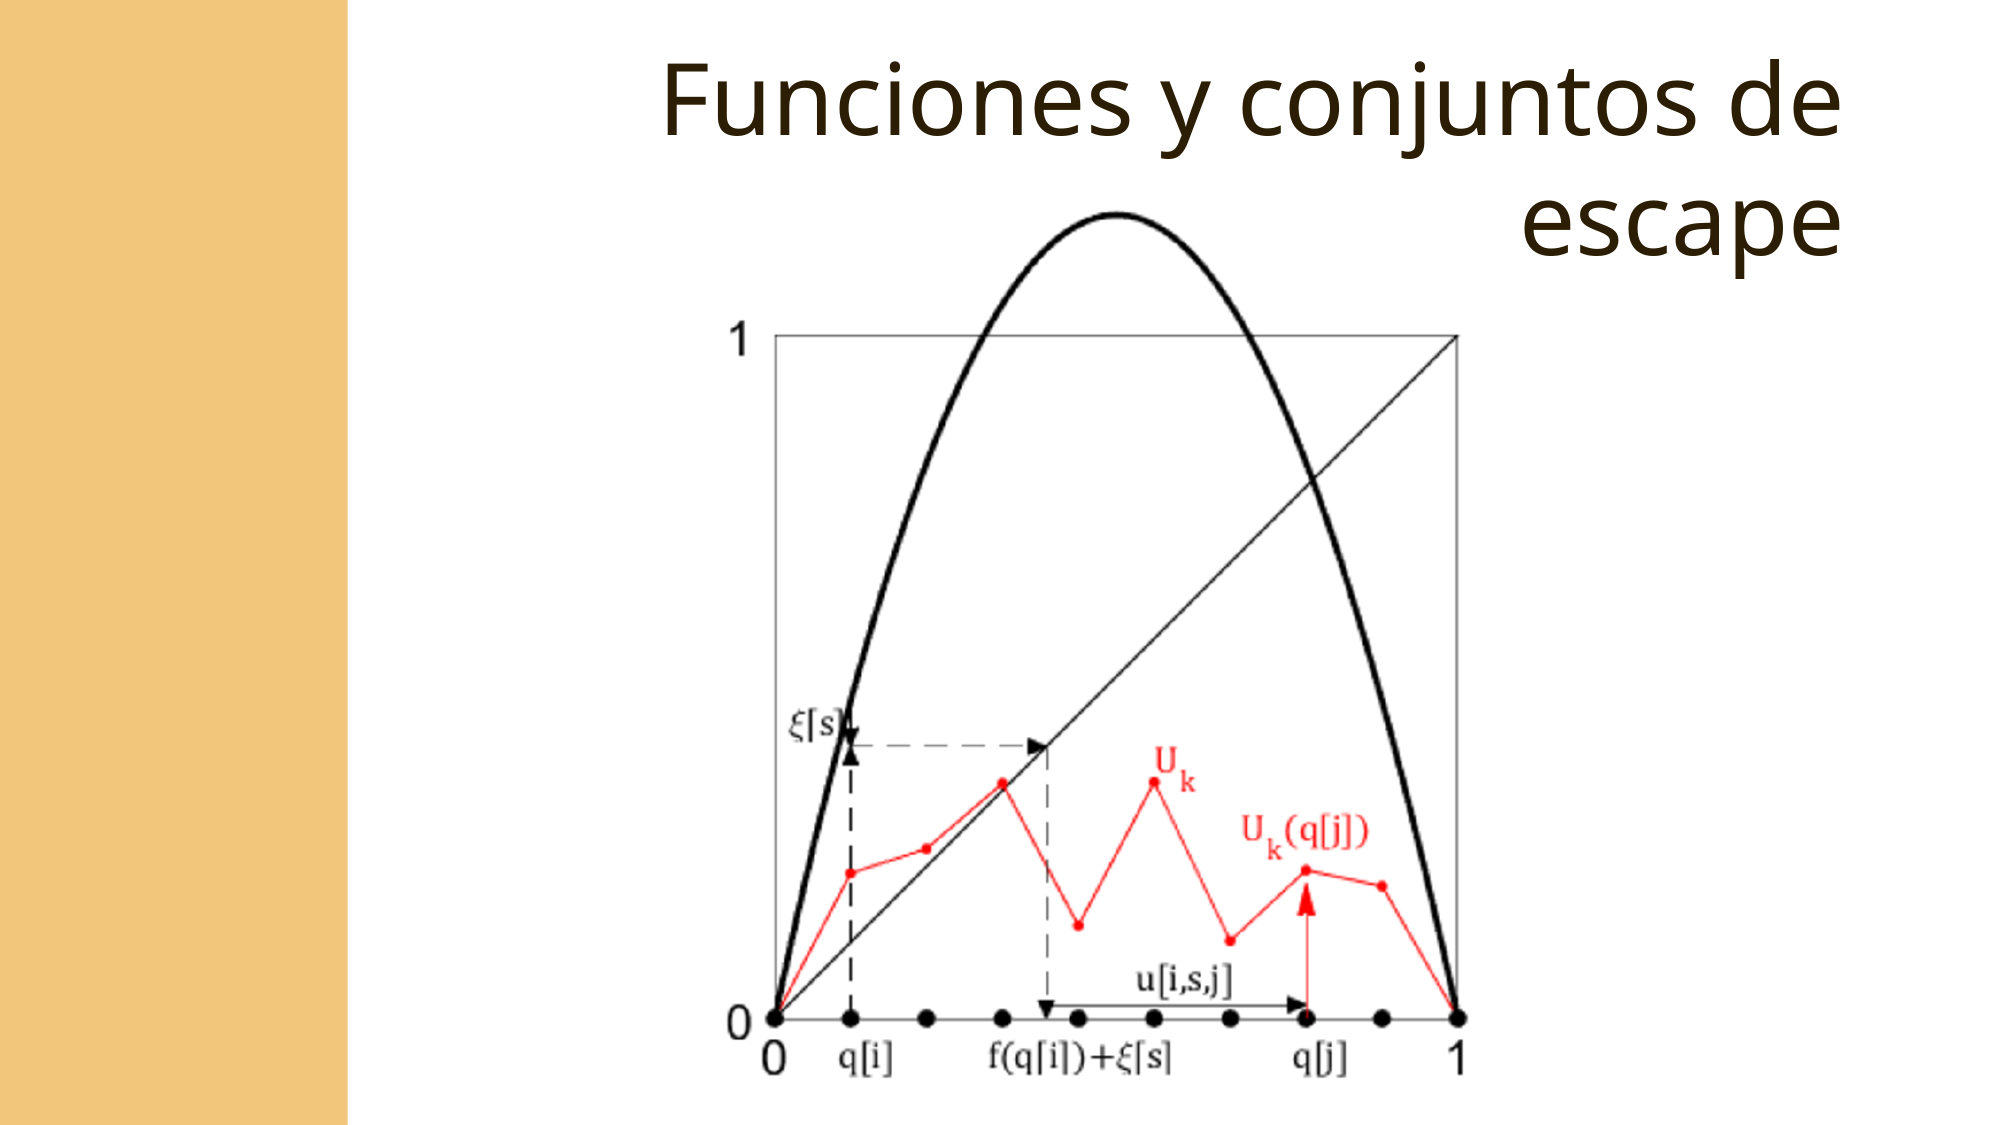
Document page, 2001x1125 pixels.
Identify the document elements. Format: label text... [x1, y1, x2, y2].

text_box Funciones y conjuntos de escape [349, 28, 1861, 284]
picture [436, 142, 1748, 1125]
text_box [0, 0, 349, 1125]
